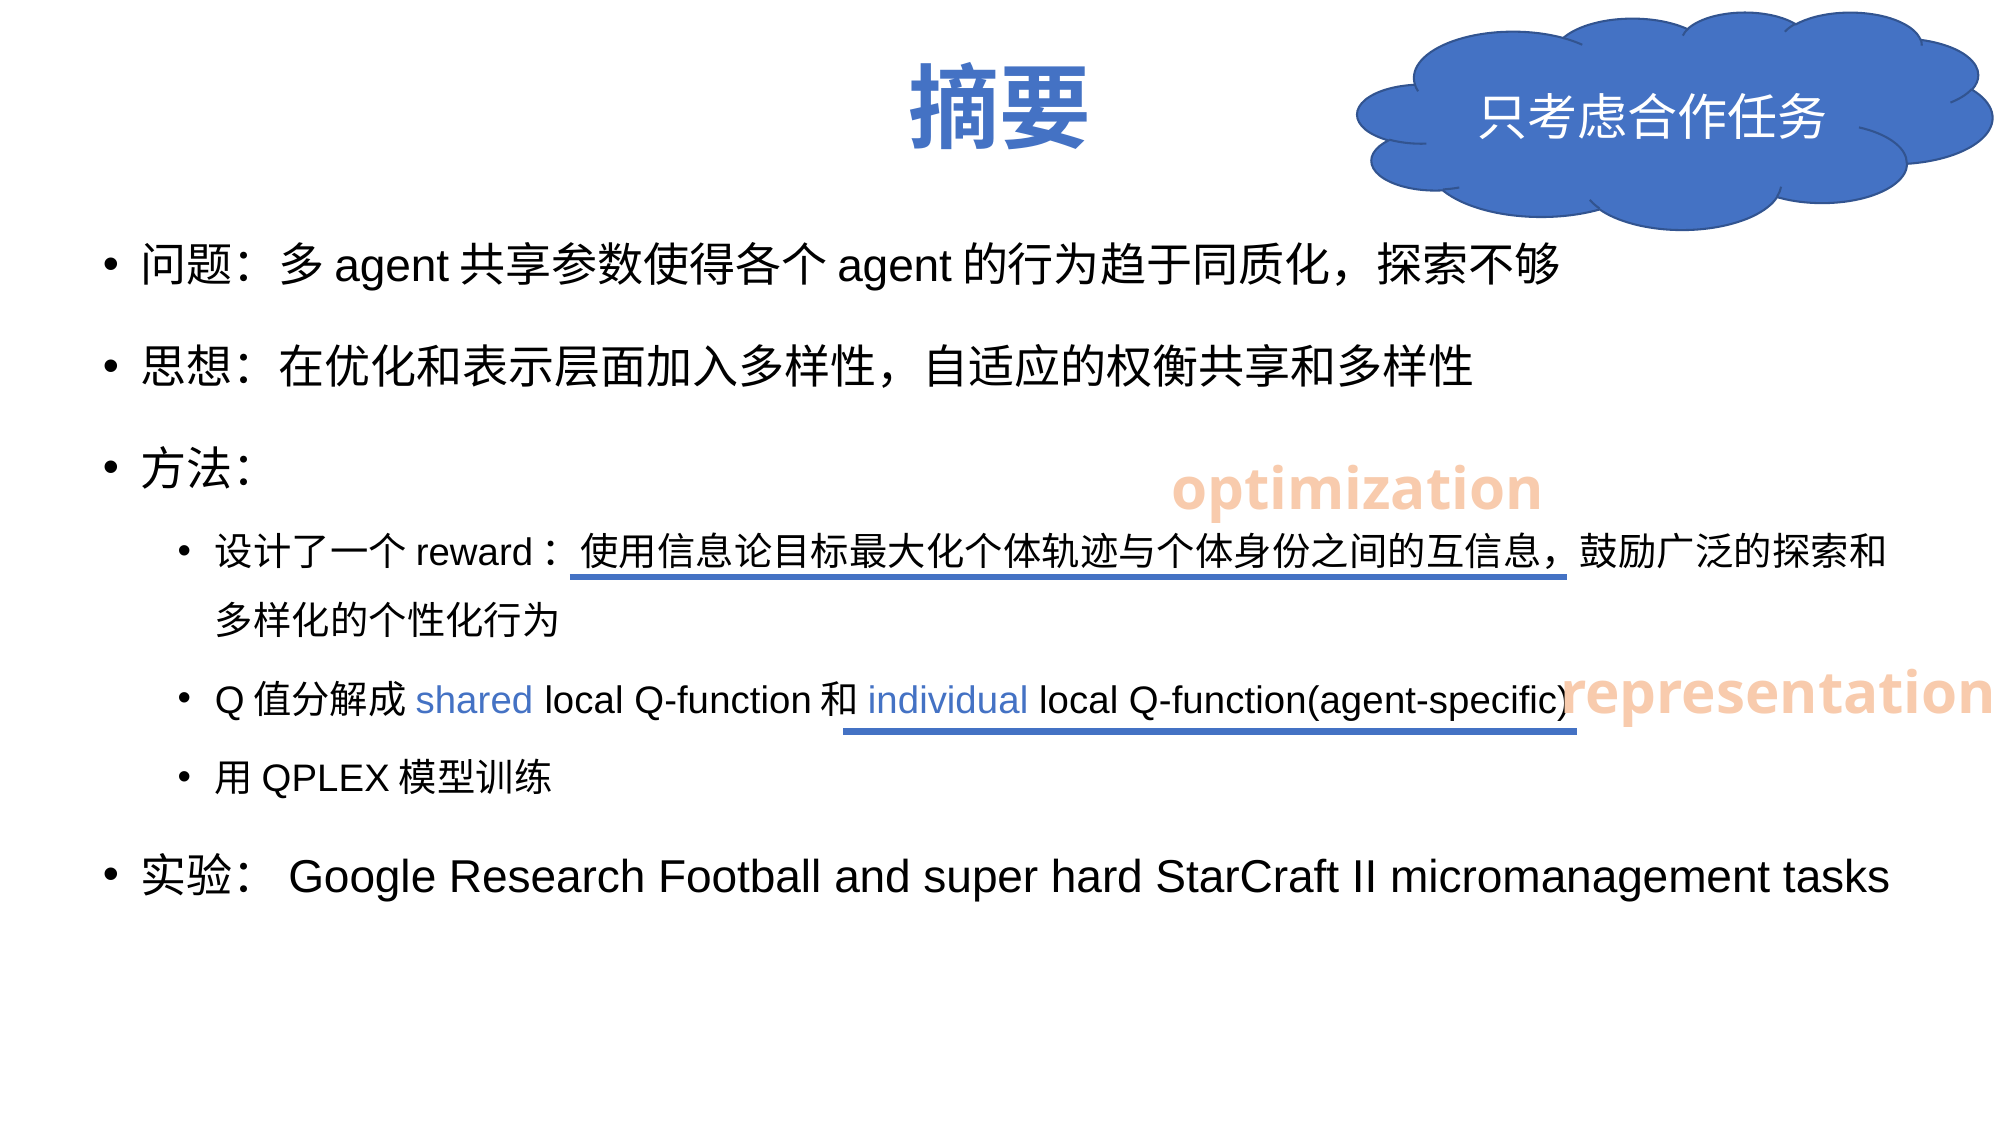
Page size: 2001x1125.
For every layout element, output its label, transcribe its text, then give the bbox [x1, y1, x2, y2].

title 摘要 [137, 3, 1863, 200]
text_box optimization [1156, 443, 1559, 529]
list 问题：多agent共享参数使得各个agent的行为趋于同质化，探索不够 思想：在优化和表示层面加入多样性，自适应的权衡共享和多样性 方法： 设计了一个reward：使用信息论目标最大化个体轨迹与个体身份之间的互信息，鼓励广泛的探索和多样化的个性化行为 Q值分解成shared local Q-function和individual local Q-function(agent-specific) 用QPLEX模型训练 实验：Google Research Football and super hard StarCraft II micromanagement tasks [87, 200, 1912, 925]
text_box 只考虑合作任务 [1355, 11, 1994, 232]
text_box representation [1545, 647, 2000, 733]
